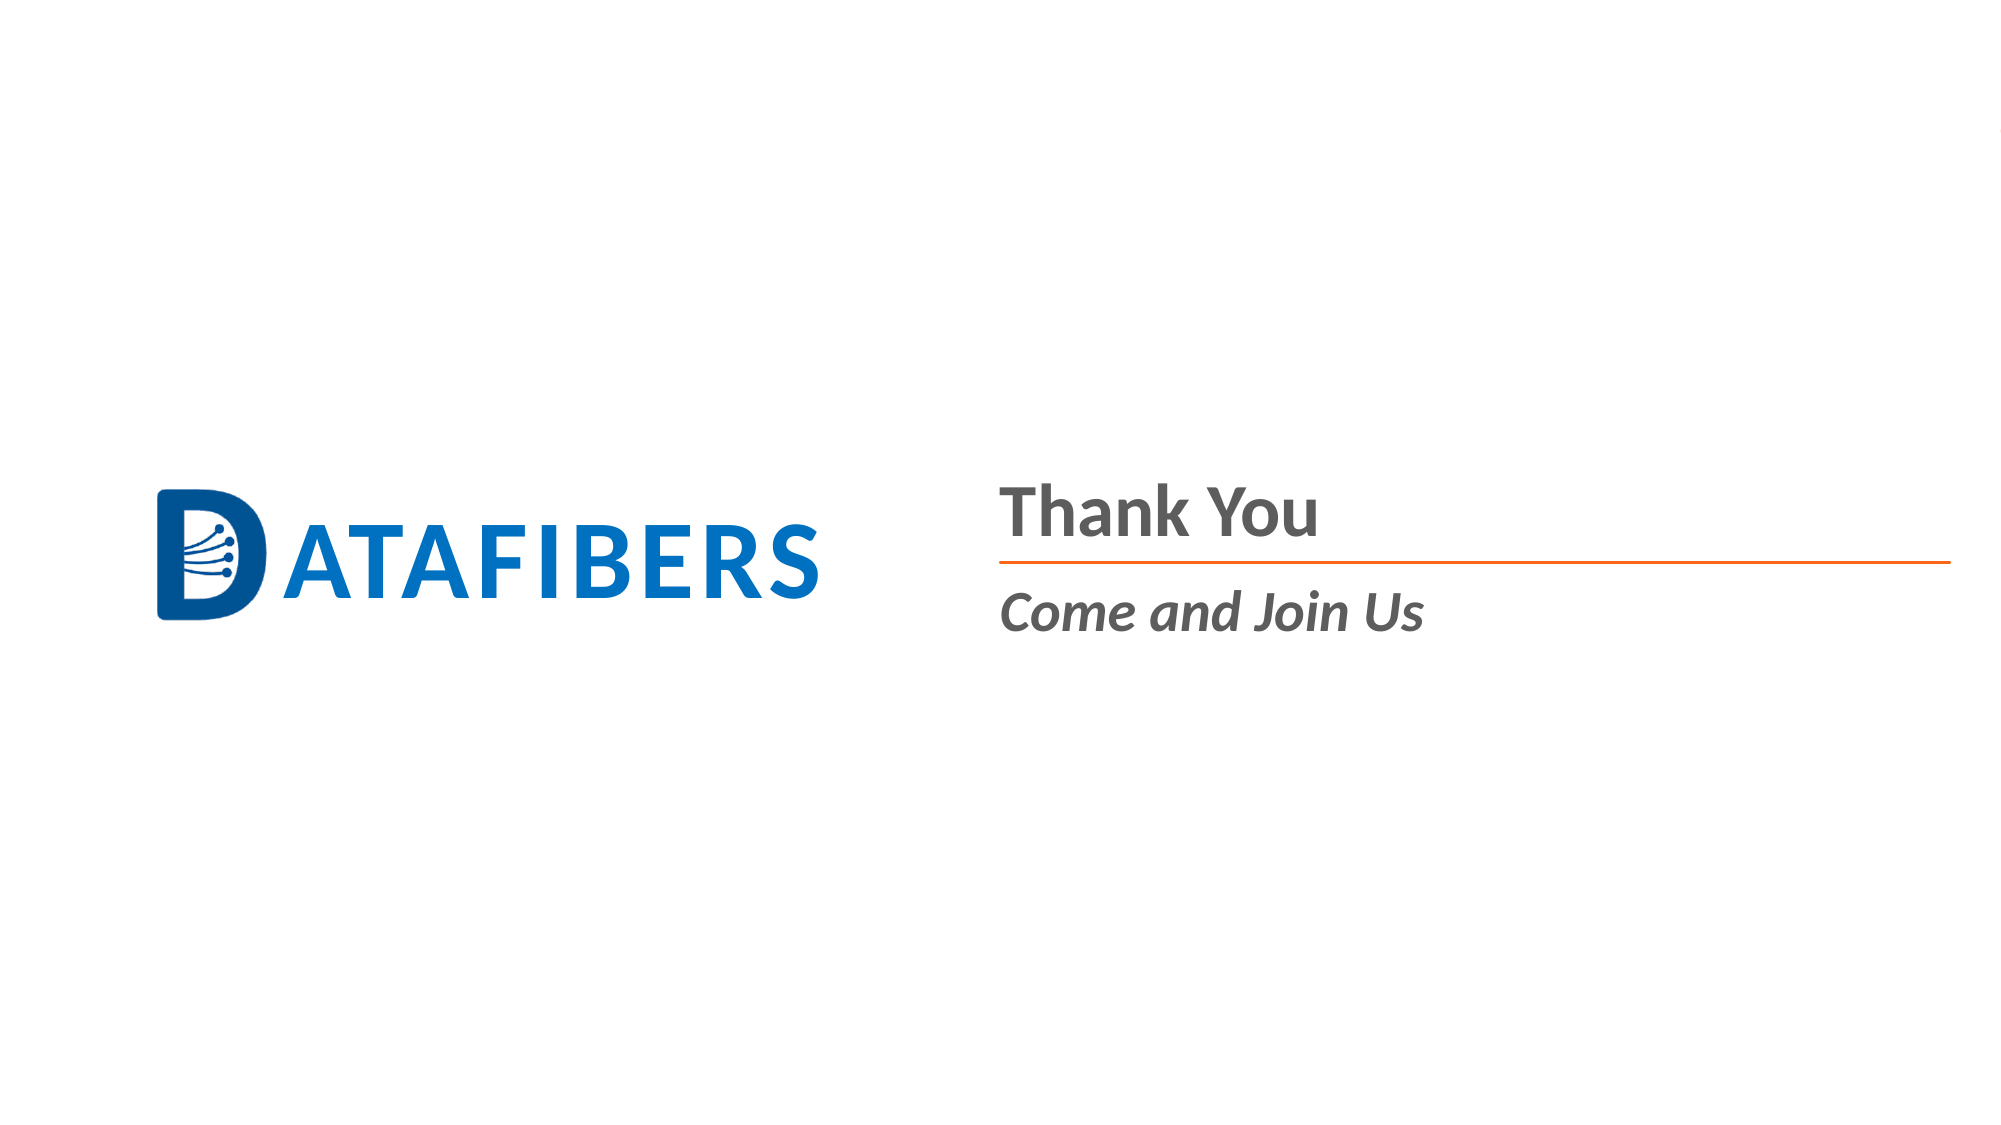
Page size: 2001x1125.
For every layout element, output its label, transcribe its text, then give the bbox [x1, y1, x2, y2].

text_box Come and Join Us [999, 562, 1950, 664]
title Thank You [999, 461, 1950, 562]
picture [145, 479, 278, 629]
